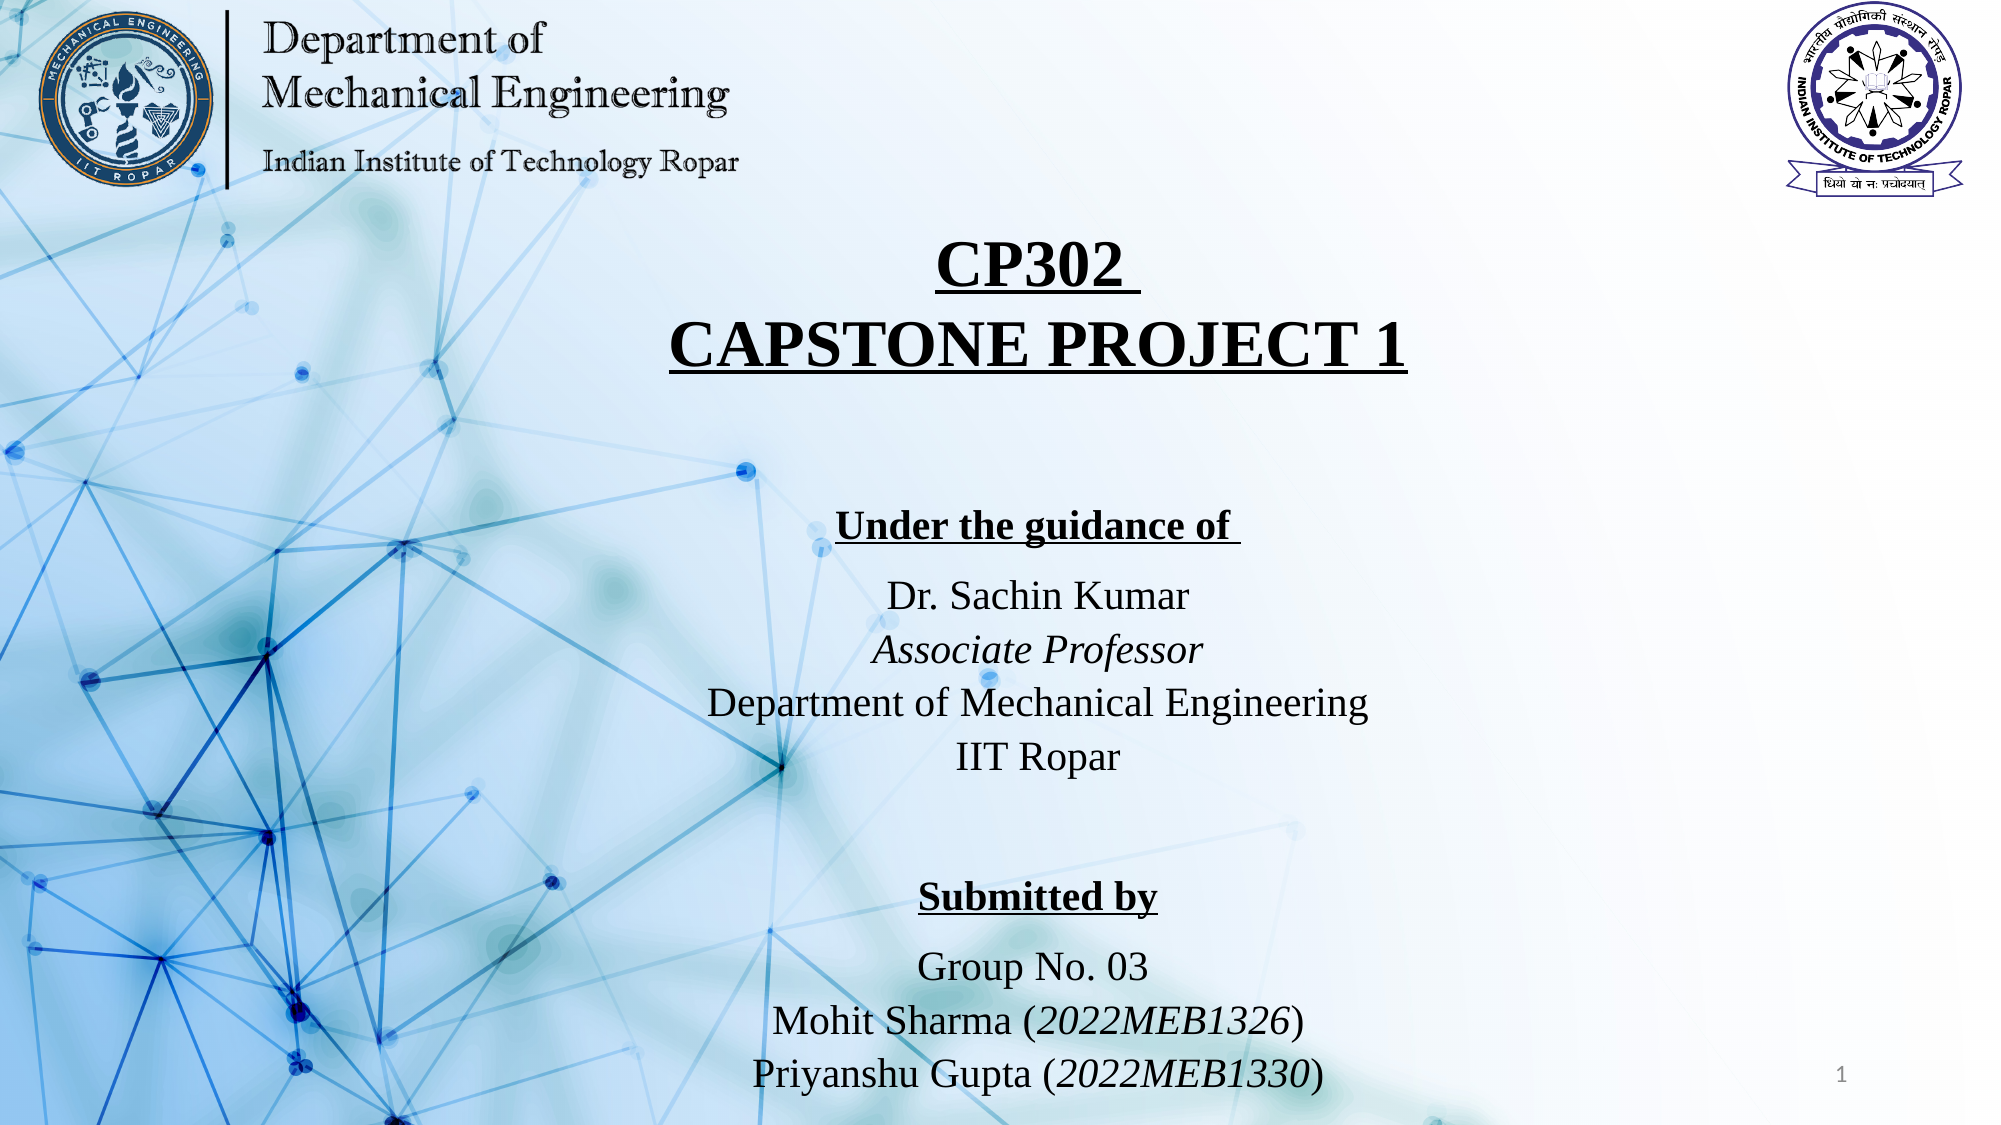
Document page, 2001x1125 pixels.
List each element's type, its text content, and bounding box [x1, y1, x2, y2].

text_box CP302 CAPSTONE PROJECT 1 [533, 212, 1544, 388]
text_box Under the guidance of Dr. Sachin Kumar Associate Professor Department of Mechanical Engineering IIT Ropar Submitted by Group No. 03 Mohit Sharma (2022MEB1326) Priyanshu Gupta (2022MEB1330) [630, 487, 1447, 1125]
slide_number 1 [1412, 1042, 1863, 1103]
picture [0, 0, 2001, 1125]
